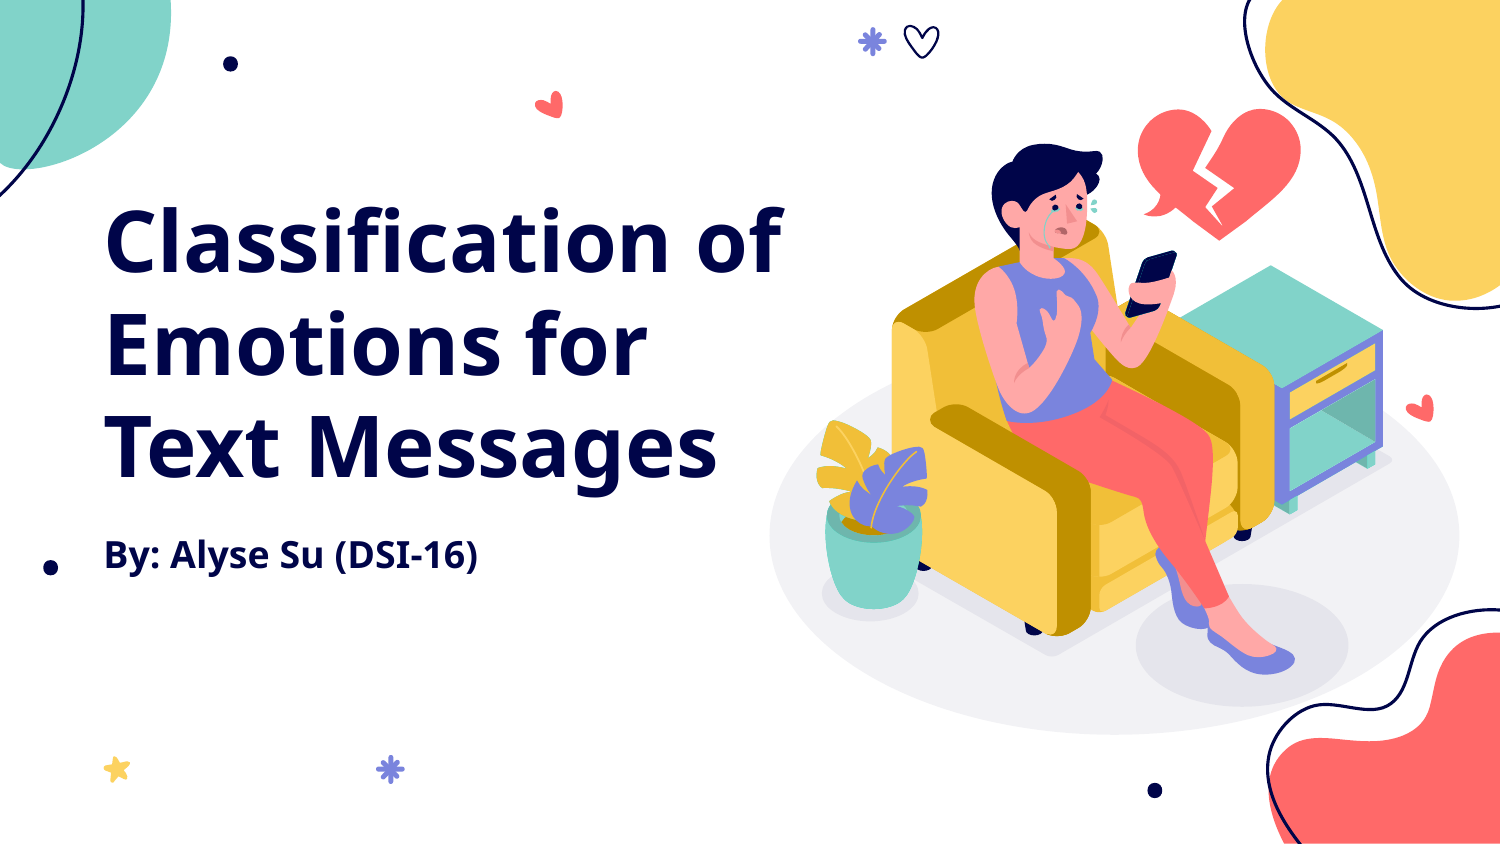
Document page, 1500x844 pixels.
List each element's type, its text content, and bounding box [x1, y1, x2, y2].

title Classification of Emotions for Text Messages [88, 172, 764, 510]
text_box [769, 108, 1460, 736]
subtitle By: Alyse Su (DSI-16) [88, 515, 584, 646]
